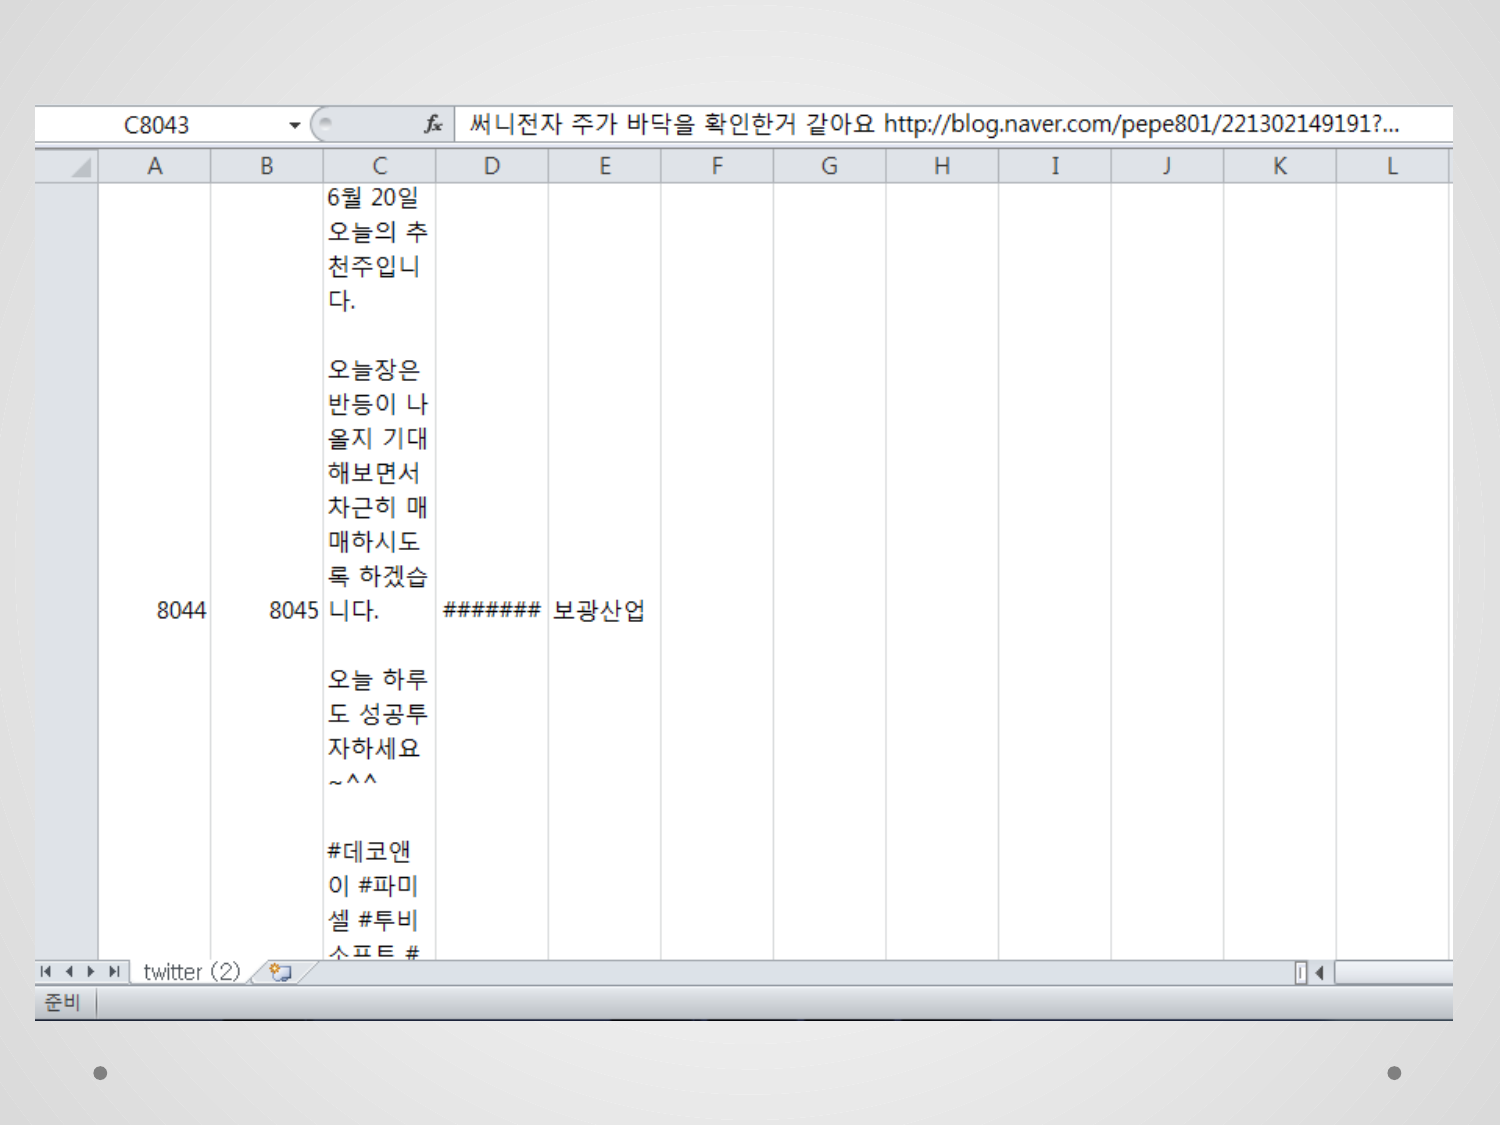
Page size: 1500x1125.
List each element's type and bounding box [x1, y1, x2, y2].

list [35, 104, 1454, 1021]
